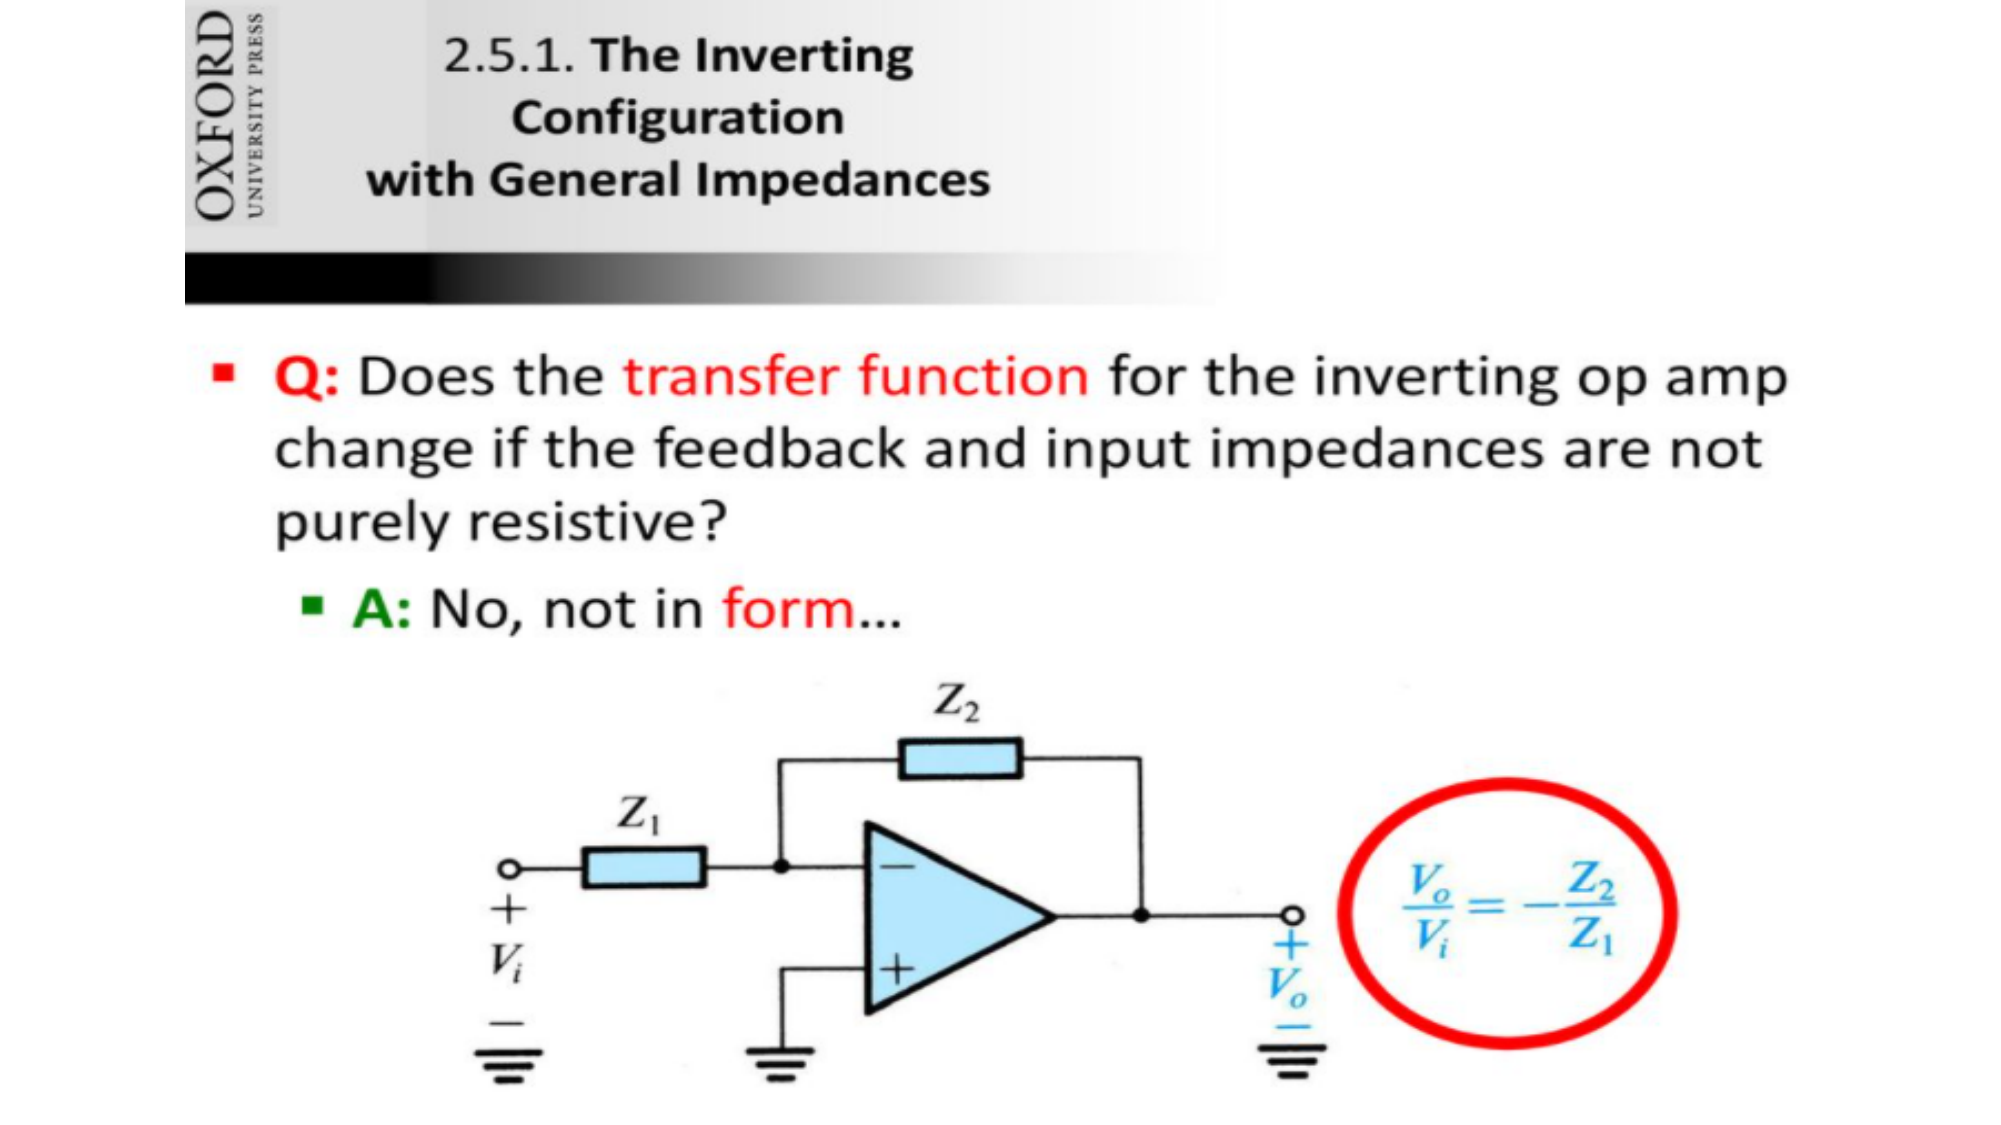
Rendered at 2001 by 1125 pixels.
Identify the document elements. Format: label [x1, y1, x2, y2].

picture [185, 0, 1800, 1099]
